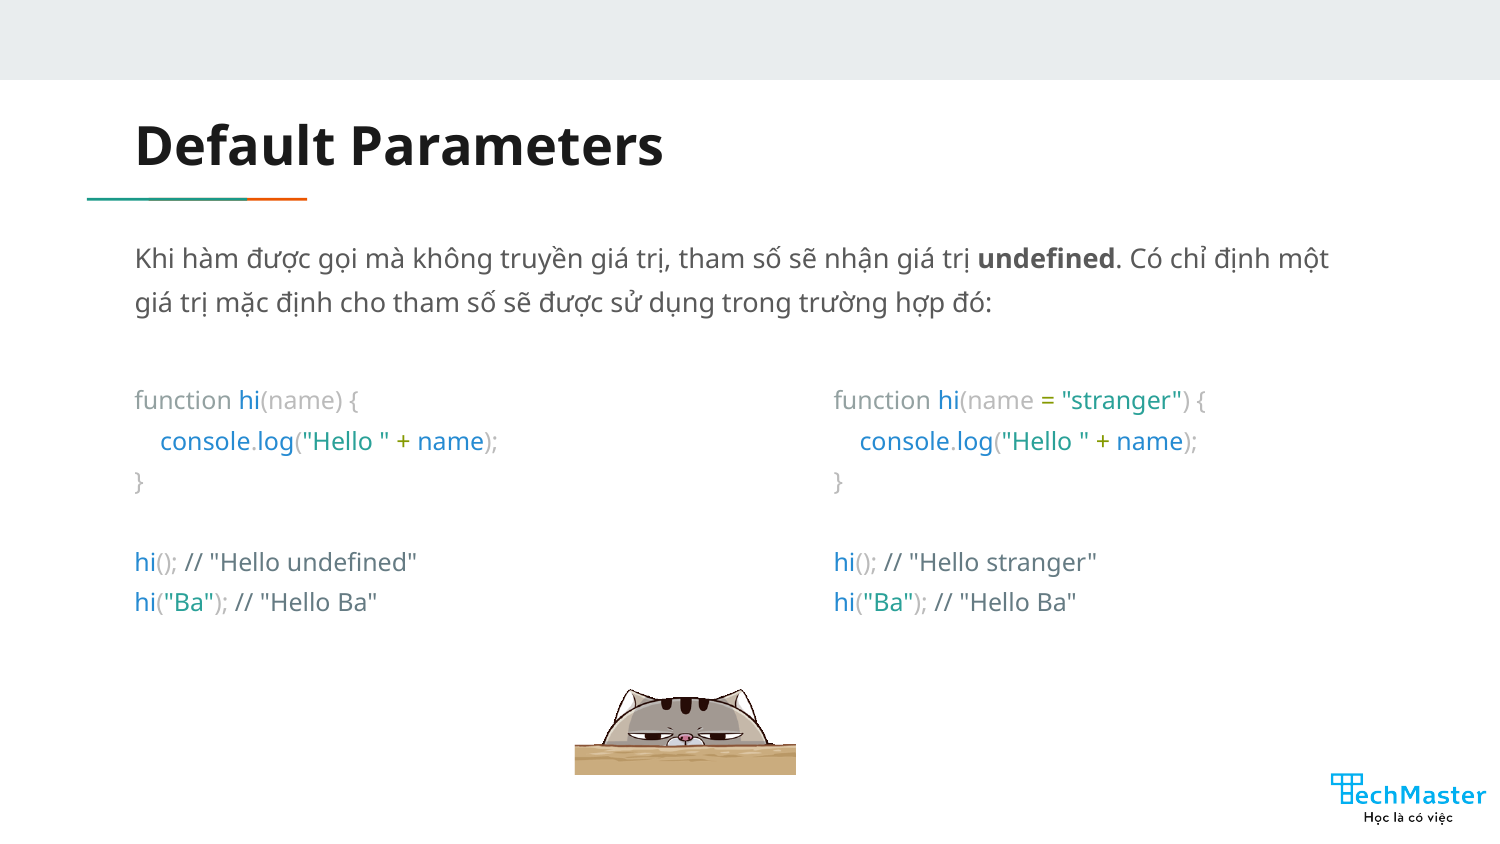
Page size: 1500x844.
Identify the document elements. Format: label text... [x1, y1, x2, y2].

title Default Parameters [119, 95, 1381, 184]
picture [1329, 754, 1488, 844]
text_box function hi(name = "stranger") { console.log("Hello " + name); } hi(); // "Hello stranger" hi("Ba"); // "Hello Ba" [818, 359, 1381, 804]
picture [557, 578, 813, 786]
list Khi hàm được gọi mà không truyền giá trị, tham số sẽ nhận giá trị undefined. Có chỉ định một giá trị mặc định cho tham số sẽ được sử dụng trong trường hợp đó: [119, 215, 1381, 804]
text_box function hi(name) { console.log("Hello " + name); } hi(); // "Hello undefined" hi("Ba"); // "Hello Ba" [119, 359, 687, 804]
